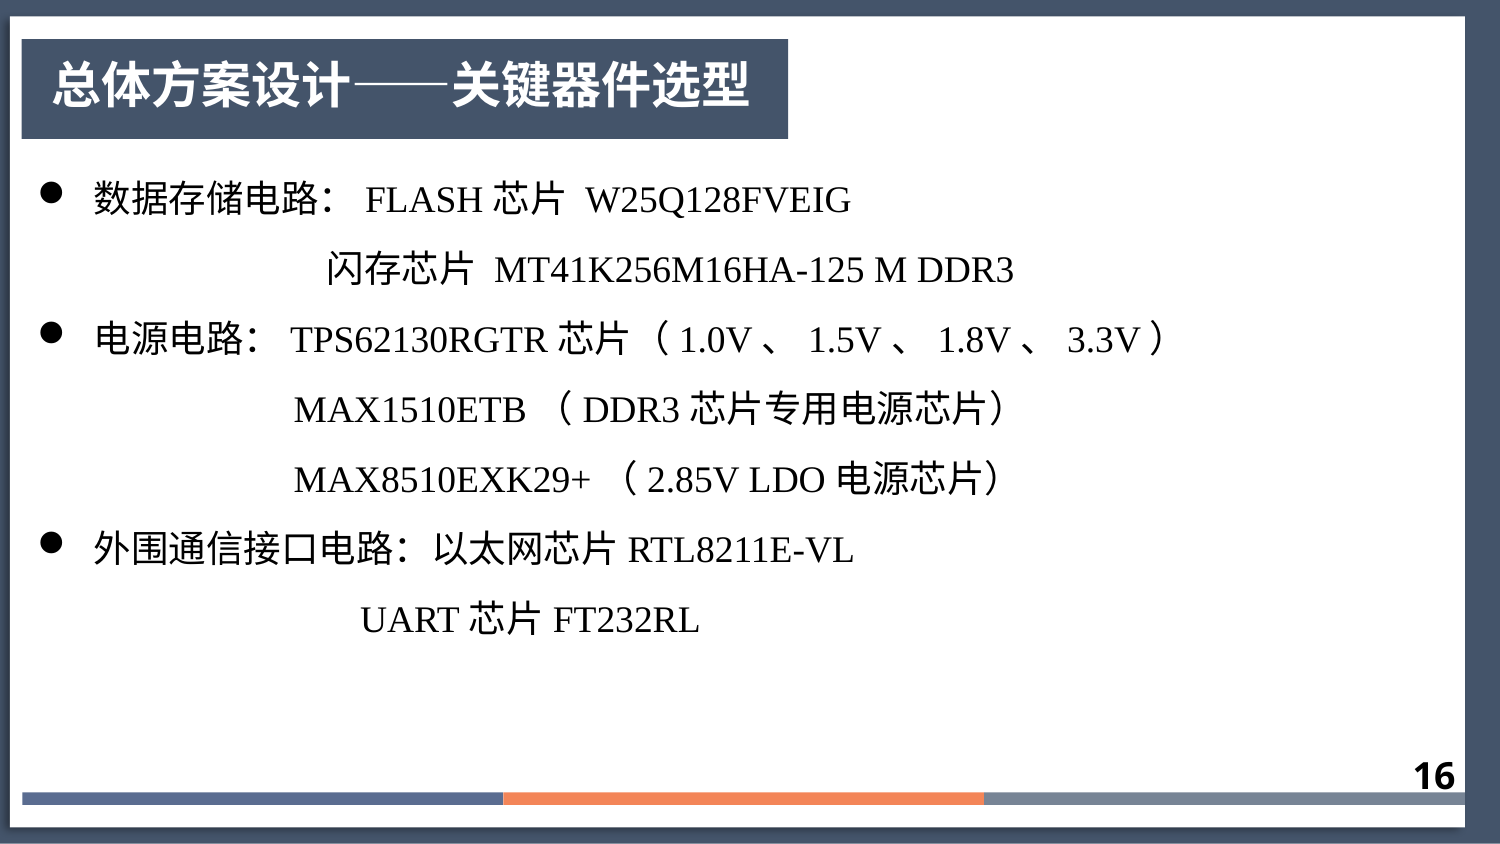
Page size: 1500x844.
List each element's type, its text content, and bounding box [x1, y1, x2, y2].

text_box 数据存储电路：FLASH芯片 W25Q128FVEIG 闪存芯片 MT41K256M16HA-125 M DDR3 电源电路：TPS62130RGTR芯片（1.0V、1.5V、1.8V、3.3V） MAX1510ETB（DDR3芯片专用电源芯片） MAX8510EXK29+（2.85V LDO电源芯片） 外围通信接口电路：以太网芯片RTL8211E-VL UART芯片FT232RL [22, 167, 1465, 733]
text_box [0, 0, 1500, 844]
text_box [9, 15, 1466, 828]
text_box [14, 39, 789, 139]
text_box 16 [1397, 744, 1479, 805]
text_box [22, 792, 1465, 805]
